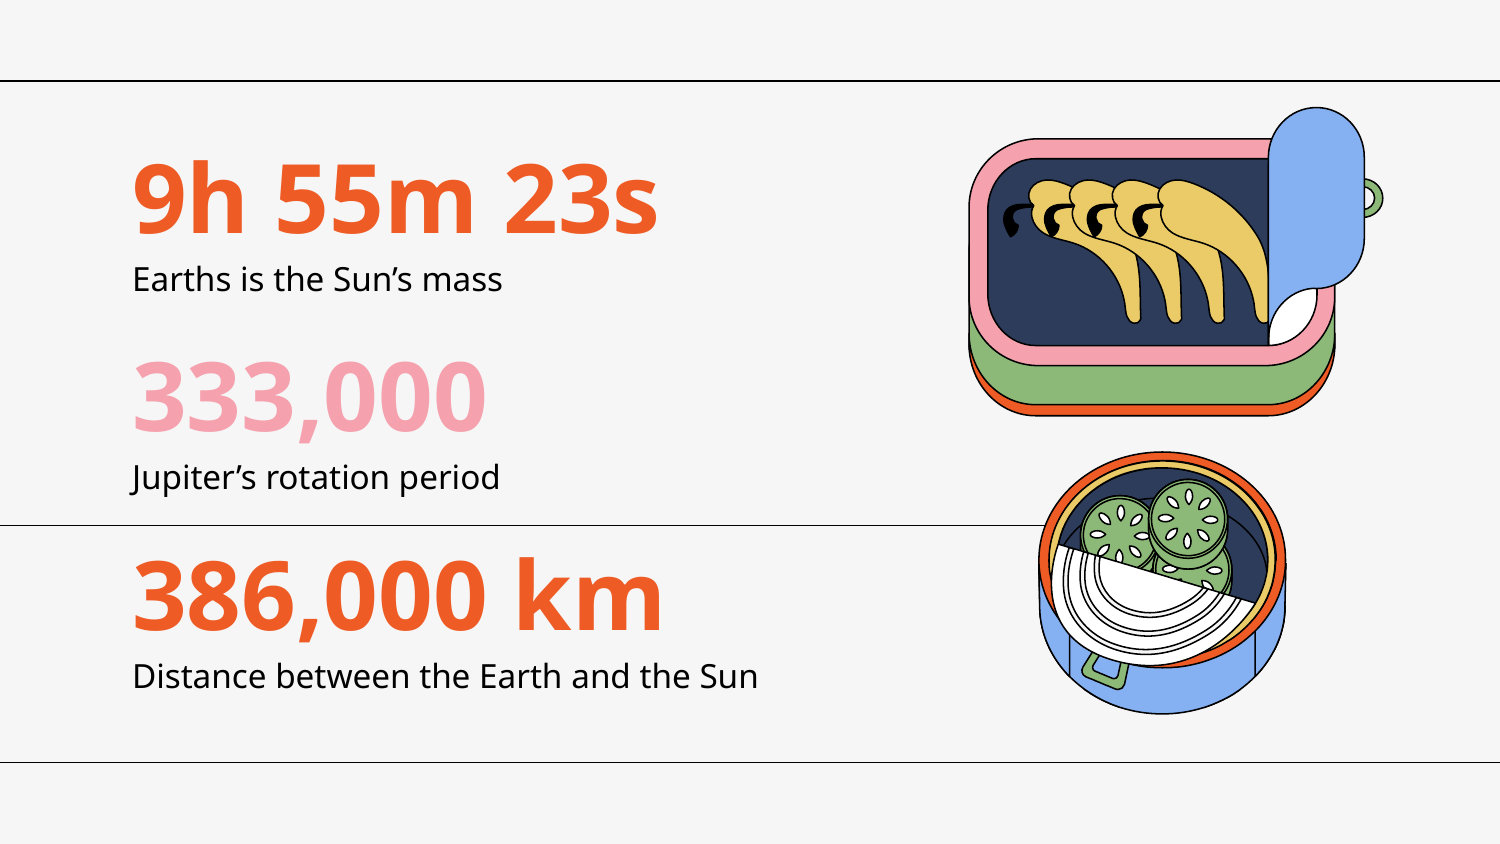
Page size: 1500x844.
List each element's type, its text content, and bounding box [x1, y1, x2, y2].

title 386,000 km [116, 534, 854, 637]
title 333,000 [116, 320, 854, 439]
subtitle Distance between the Earth and the Sun [116, 650, 854, 700]
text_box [1021, 451, 1287, 715]
title 386,000 km [116, 519, 854, 524]
subtitle Jupiter’s rotation period [116, 451, 854, 502]
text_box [968, 107, 1384, 417]
title 9h 55m 23s [116, 122, 854, 240]
subtitle Earths is the Sun’s mass [116, 253, 854, 303]
